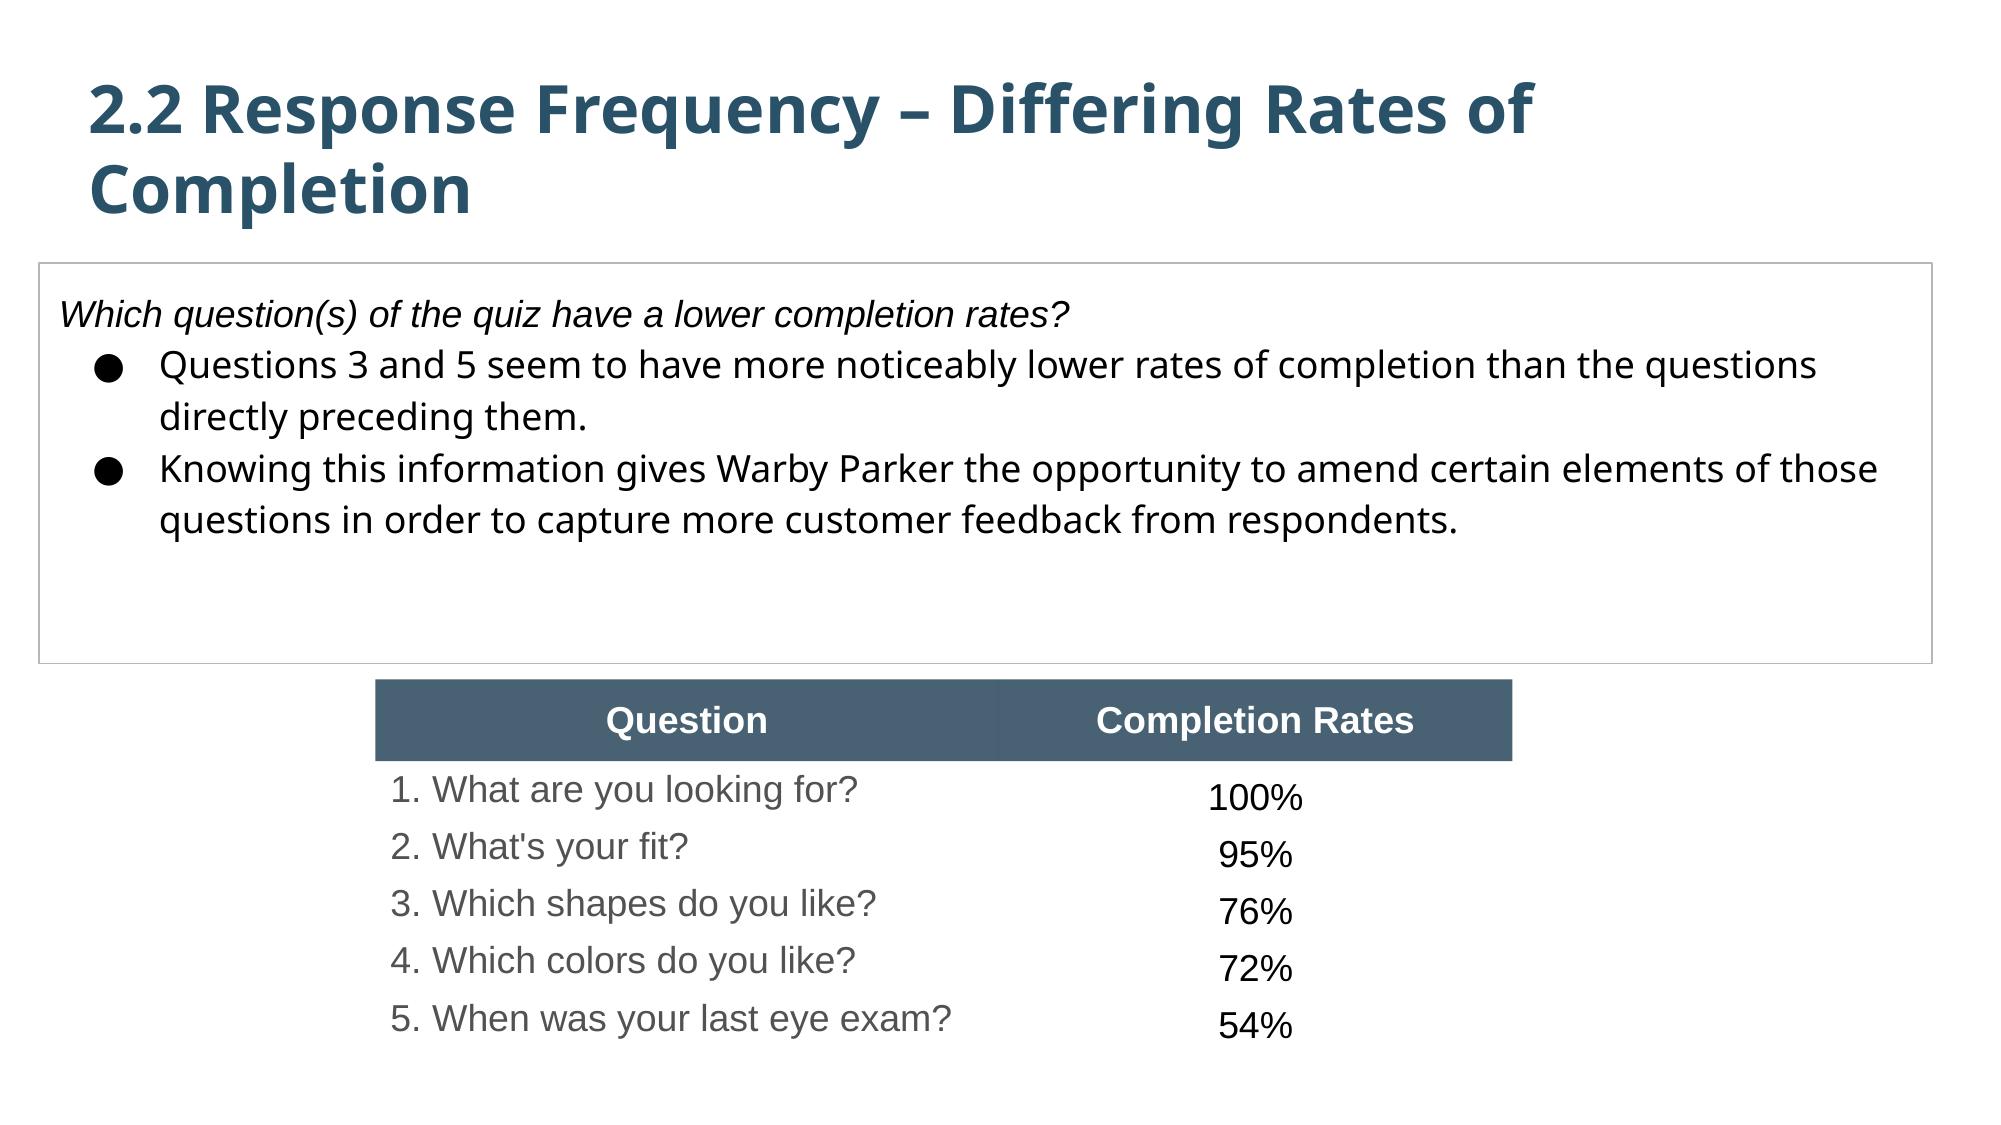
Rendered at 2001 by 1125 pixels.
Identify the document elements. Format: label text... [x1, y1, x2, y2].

table_cell 76% [999, 875, 1512, 932]
table_cell 2. What's your fit? [375, 818, 999, 875]
table_header Question [375, 679, 999, 761]
table_cell 3. Which shapes do you like? [375, 875, 999, 932]
table_cell 54% [999, 989, 1512, 1046]
table_cell 4. Which colors do you like? [375, 932, 999, 989]
table_cell 1. What are you looking for? [375, 761, 999, 818]
table_cell 5. When was your last eye exam? [375, 989, 999, 1046]
text_box Which question(s) of the quiz have a lower completion rates? Questions 3 and 5 seem to have more noticeably lower rates of completion than the questions directly preceding them. Knowing this information gives Warby Parker the opportunity to amend certain elements of those questions in order to capture more customer feedback from respondents. [38, 262, 1932, 664]
table_cell 95% [999, 818, 1512, 875]
table_cell 100% [999, 761, 1512, 818]
table_header Completion Rates [999, 679, 1512, 761]
text_box 2.2 Response Frequency – Differing Rates of Completion [68, 63, 1932, 248]
table_cell 72% [999, 932, 1512, 989]
